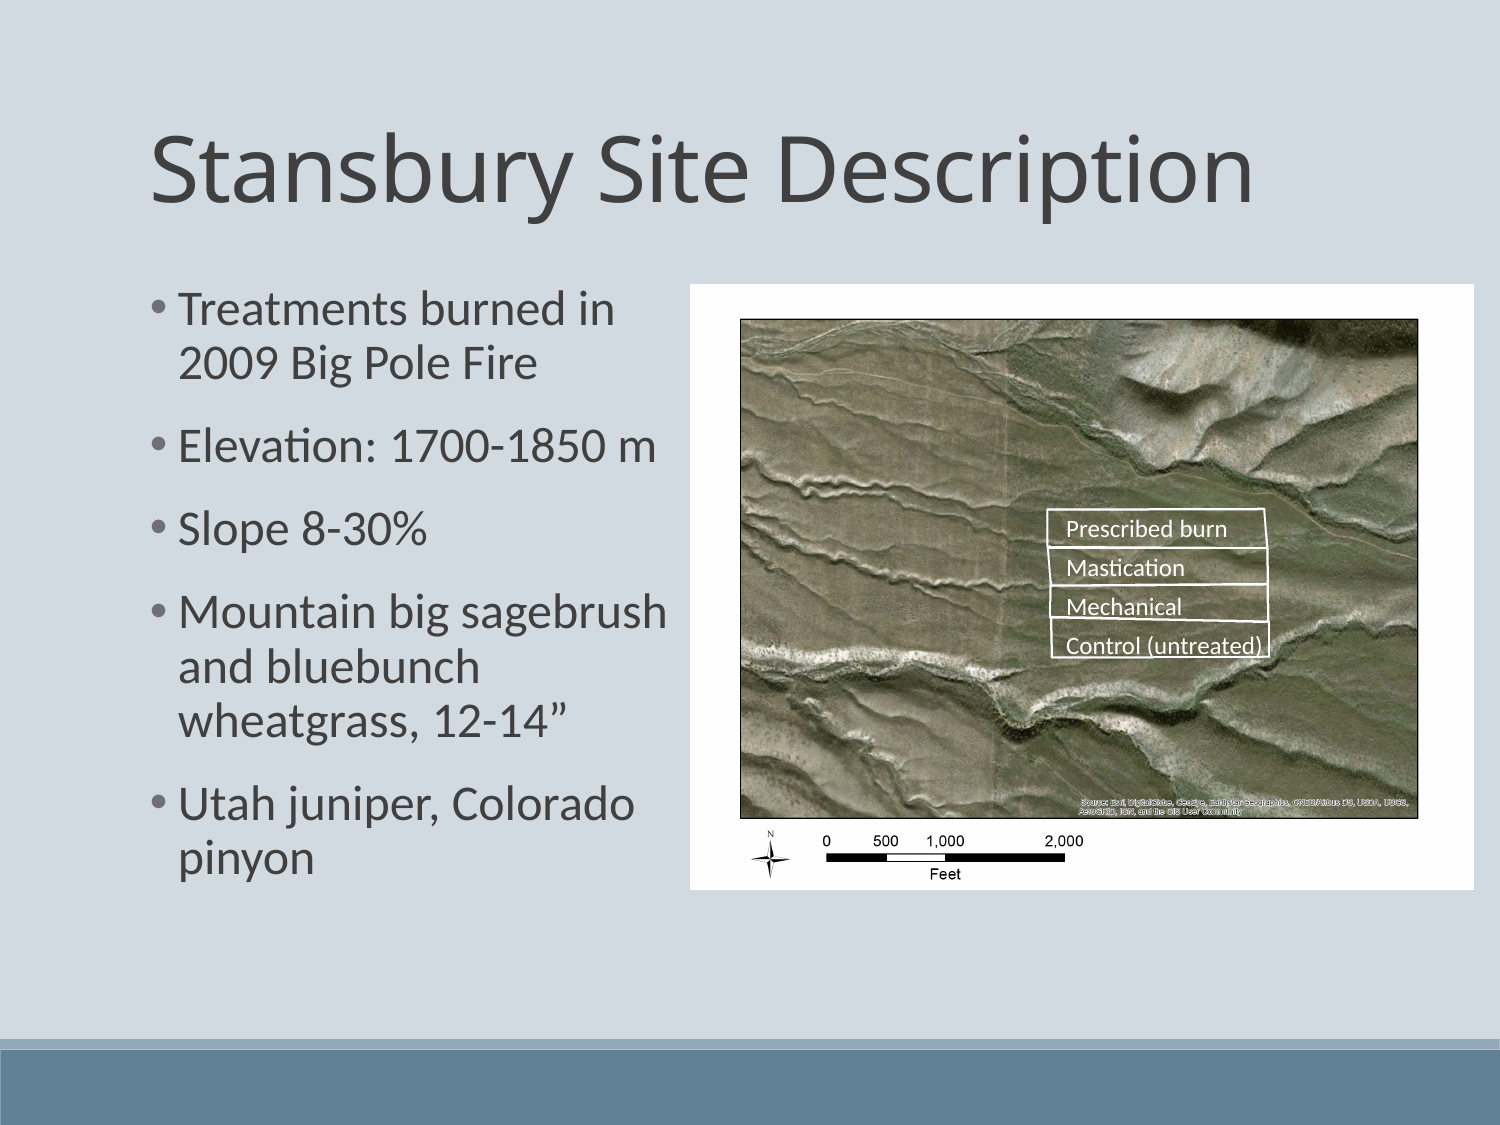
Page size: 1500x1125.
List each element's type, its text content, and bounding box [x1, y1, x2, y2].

text_box Stansbury Site Description [135, 46, 1373, 283]
text_box Treatments burned in 2009 Big Pole Fire Elevation: 1700-1850 m Slope 8-30% Mountain big sagebrush and bluebunch wheatgrass, 12-14” Utah juniper, Colorado pinyon [134, 275, 691, 936]
picture [689, 284, 1474, 891]
